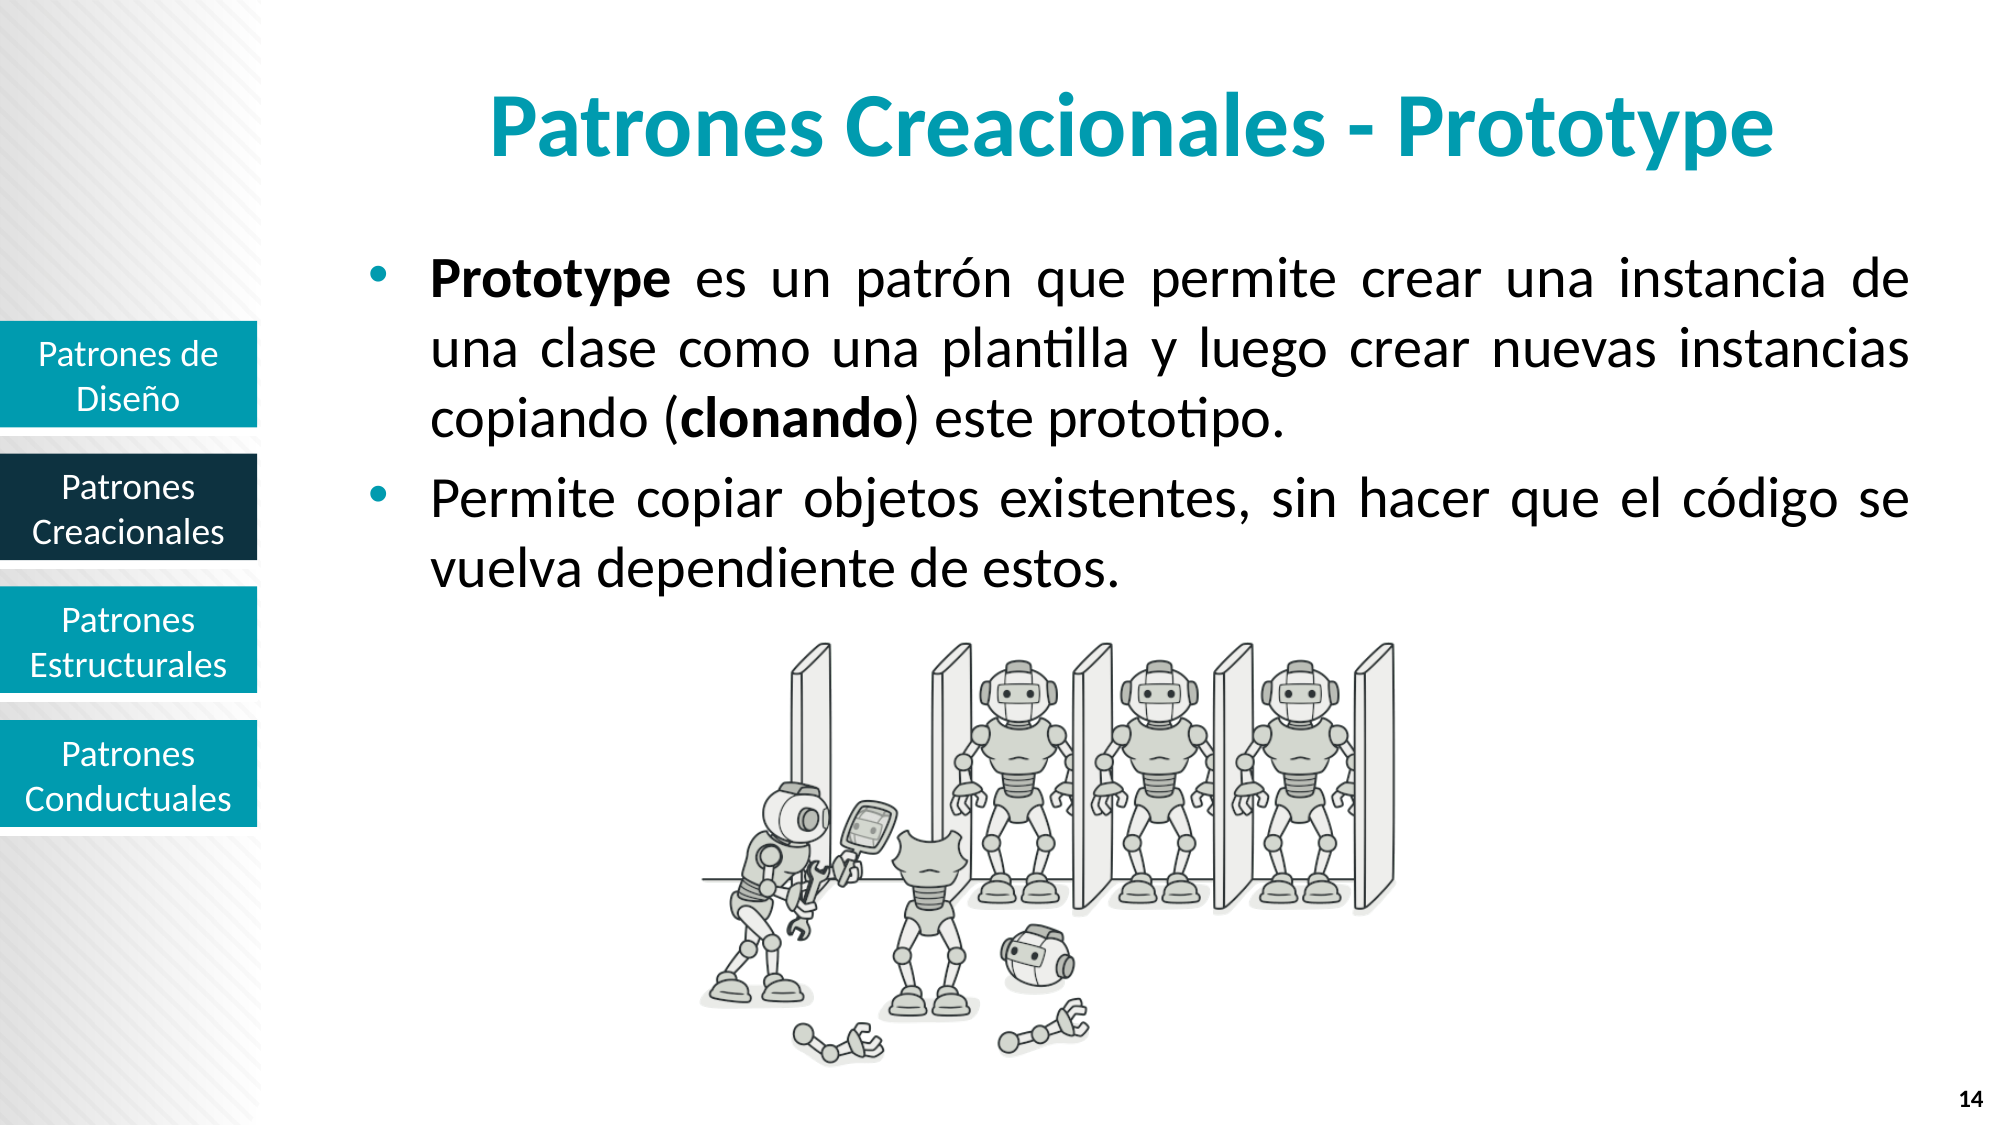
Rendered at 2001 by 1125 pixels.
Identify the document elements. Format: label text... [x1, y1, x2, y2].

list Prototype es un patrón que permite crear una instancia de una clase como una plantilla y luego crear nuevas instancias copiando (clonando) este prototipo. Permite copiar objetos existentes, sin hacer que el código se vuelva dependiente de estos. [340, 231, 1927, 997]
title Patrones Creacionales - Prototype [340, 36, 1927, 204]
slide_number 14 [1921, 1072, 2000, 1124]
picture [695, 635, 1399, 1075]
